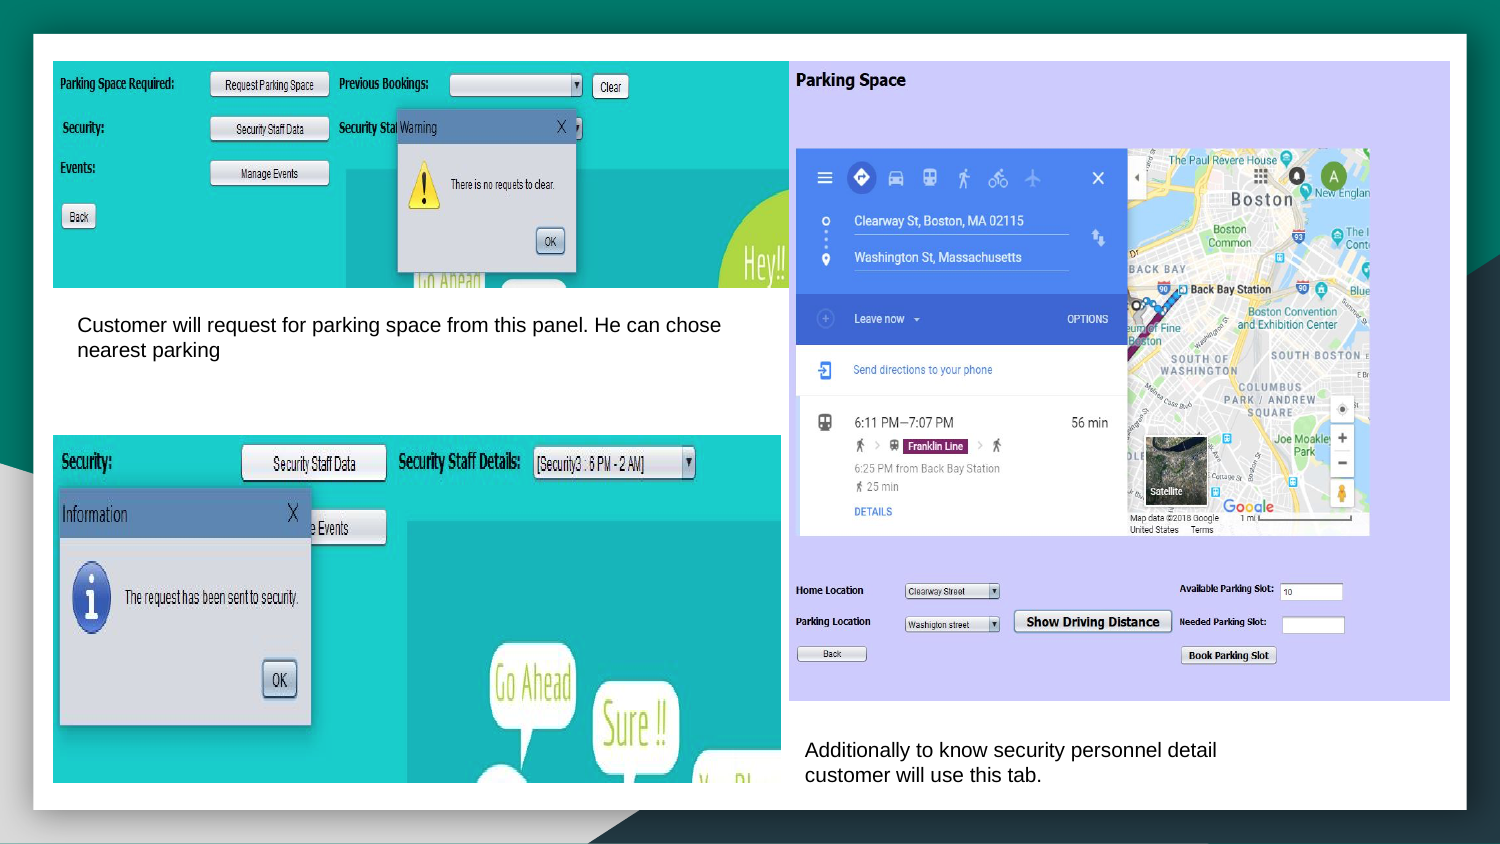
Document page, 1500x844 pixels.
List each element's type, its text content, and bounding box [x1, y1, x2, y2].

list Additionally to know security personnel detail customer will use this tab. [789, 708, 1271, 802]
text_box Customer will request for parking space from this panel. He can chose nearest parking [62, 296, 784, 428]
picture [53, 61, 1451, 701]
picture [53, 435, 781, 783]
